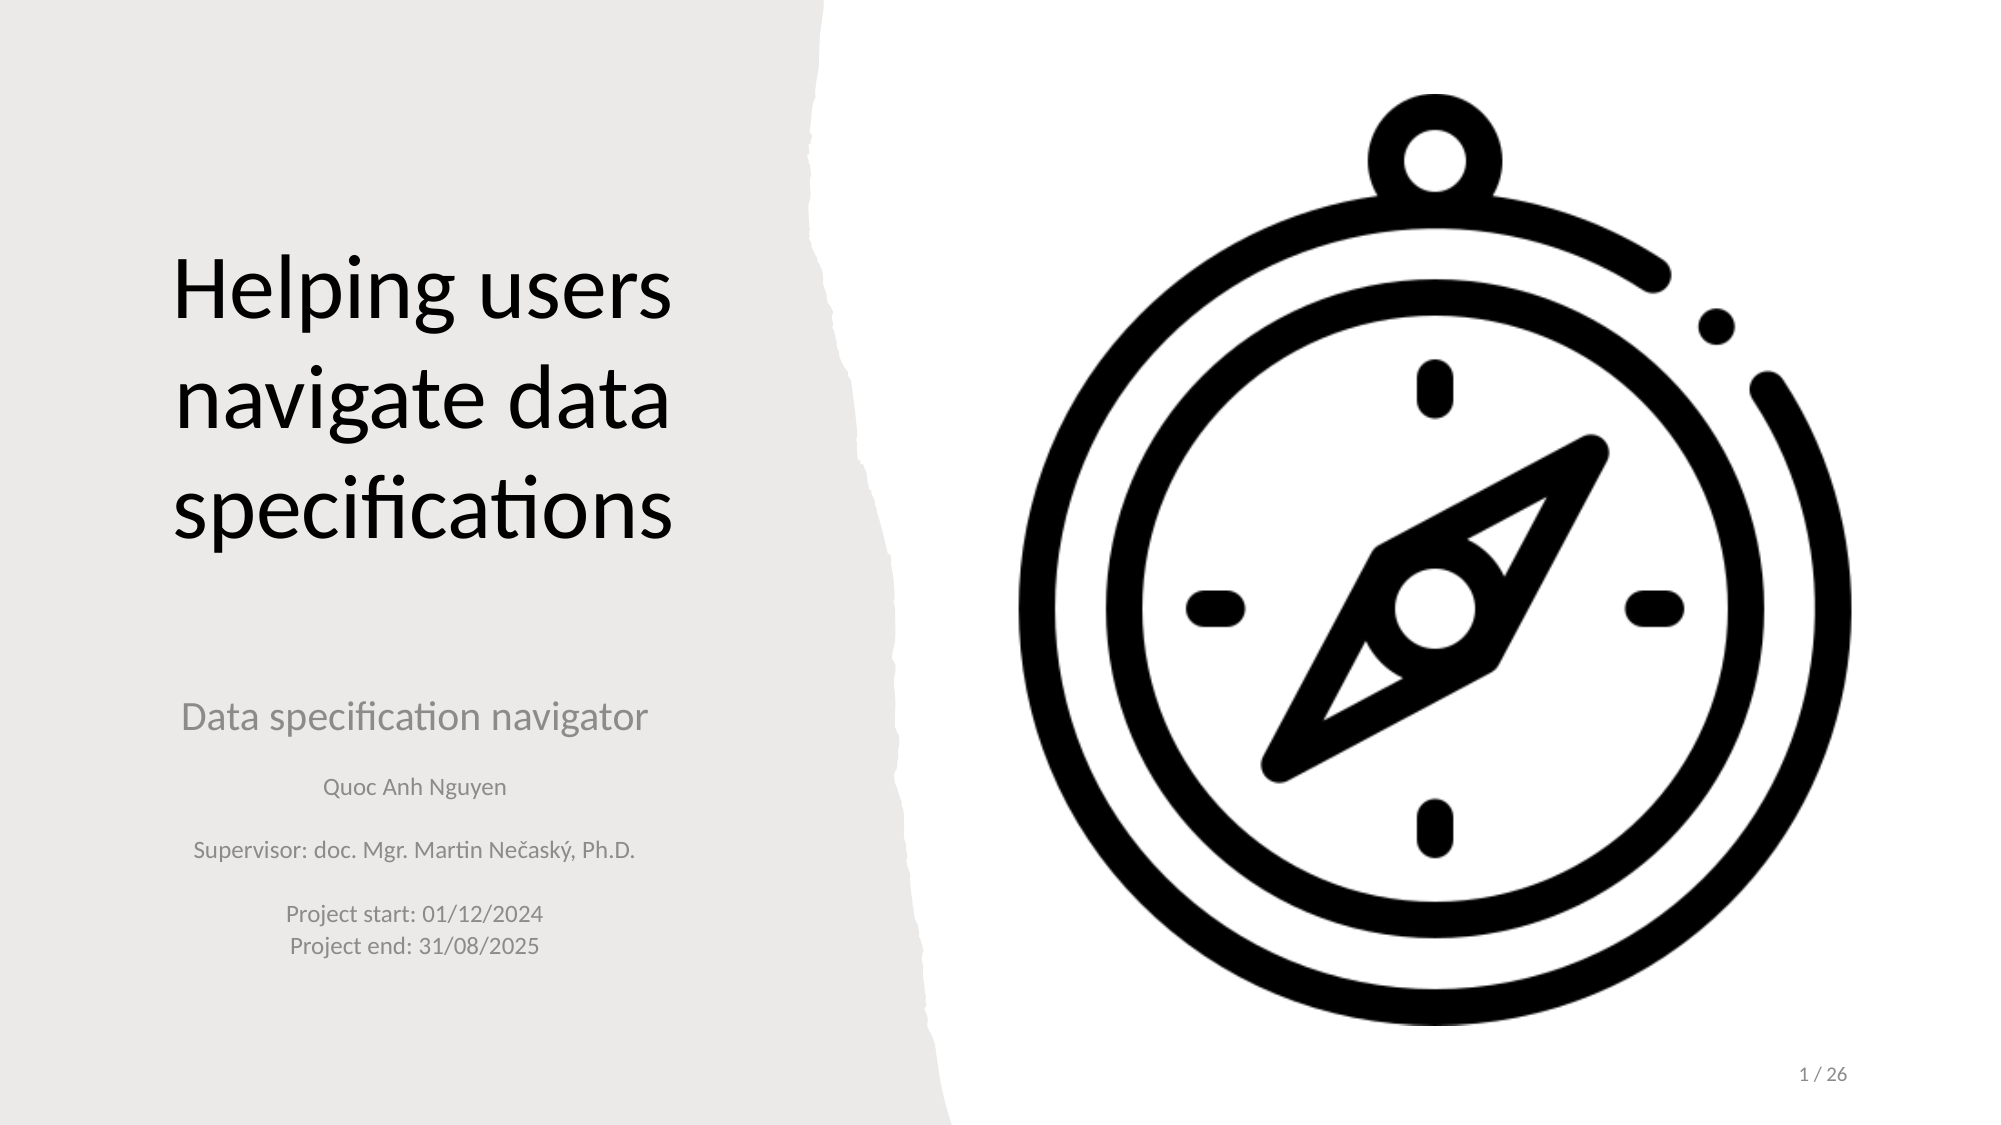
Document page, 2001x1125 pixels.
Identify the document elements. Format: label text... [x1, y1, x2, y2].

text_box [0, 0, 954, 1125]
subtitle Data specification navigator Quoc Anh Nguyen Supervisor: doc. Mgr. Martin Nečaský, Ph.D. Project start: 01/12/2024 Project end: 31/08/2025 [126, 686, 704, 993]
slide_number 1 / 26 [1412, 1042, 1863, 1103]
title Helping users navigate data specifications [126, 162, 721, 622]
picture [969, 94, 1901, 1026]
text_box [810, 0, 2000, 1125]
